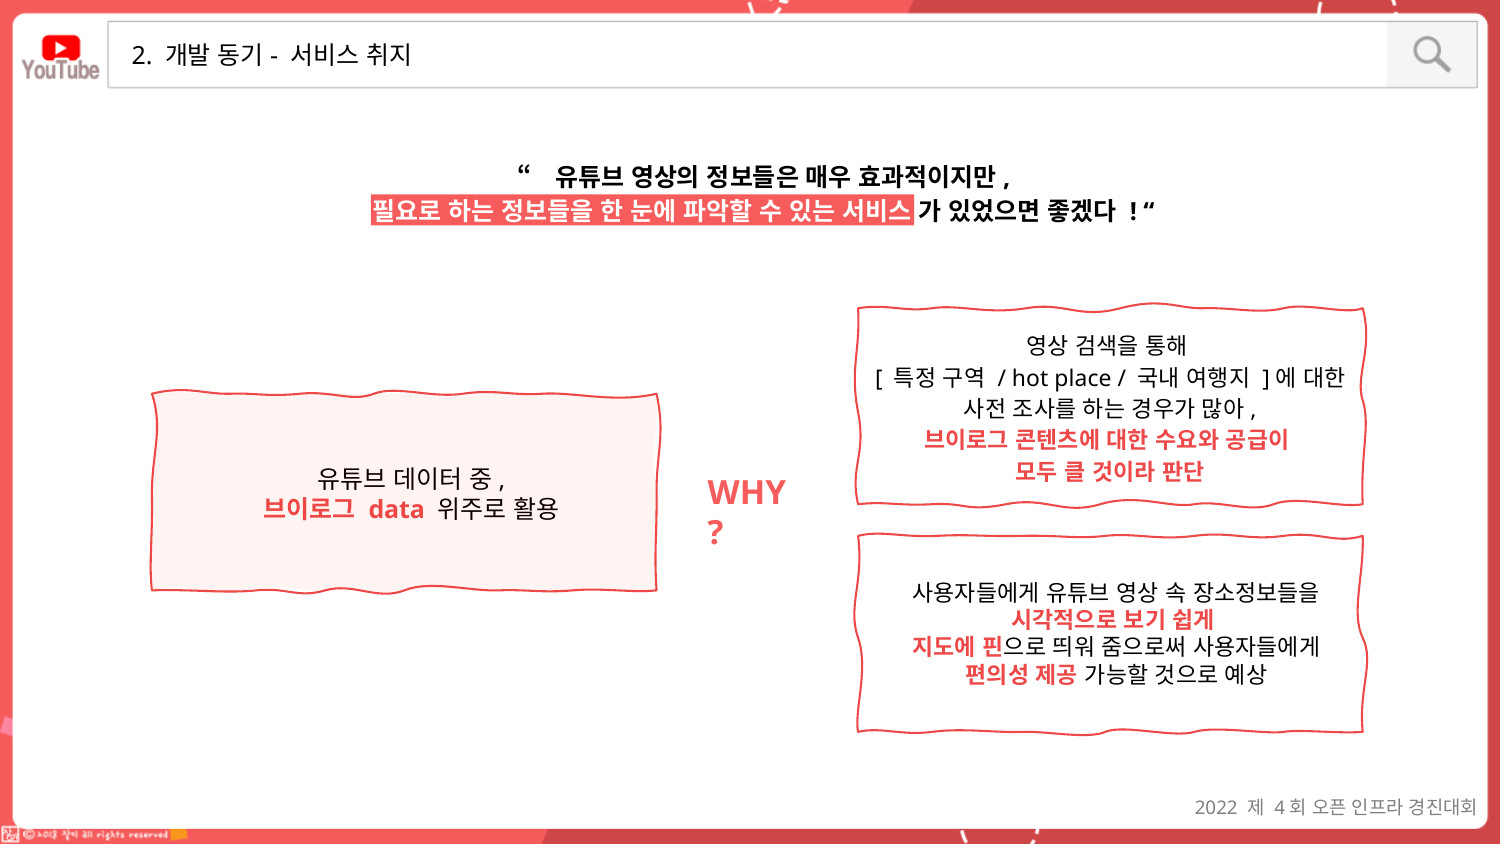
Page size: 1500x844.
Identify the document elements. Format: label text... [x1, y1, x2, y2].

picture [0, 0, 1500, 844]
text_box WHY? [693, 463, 807, 559]
text_box 2022 제 4회 오픈 인프라 경진대회 [1180, 788, 1493, 826]
text_box “ 유튜브 영상의 정보들은 매우 효과적이지만, 필요로 하는 정보들을 한 눈에 파악할 수 있는 서비스 가 있었으면 좋겠다 ! “ [148, 150, 1380, 233]
text_box [148, 387, 663, 596]
text_box 2. 개발 동기- 서비스 취지 [116, 32, 573, 77]
text_box [852, 531, 1370, 738]
text_box [852, 301, 1369, 510]
